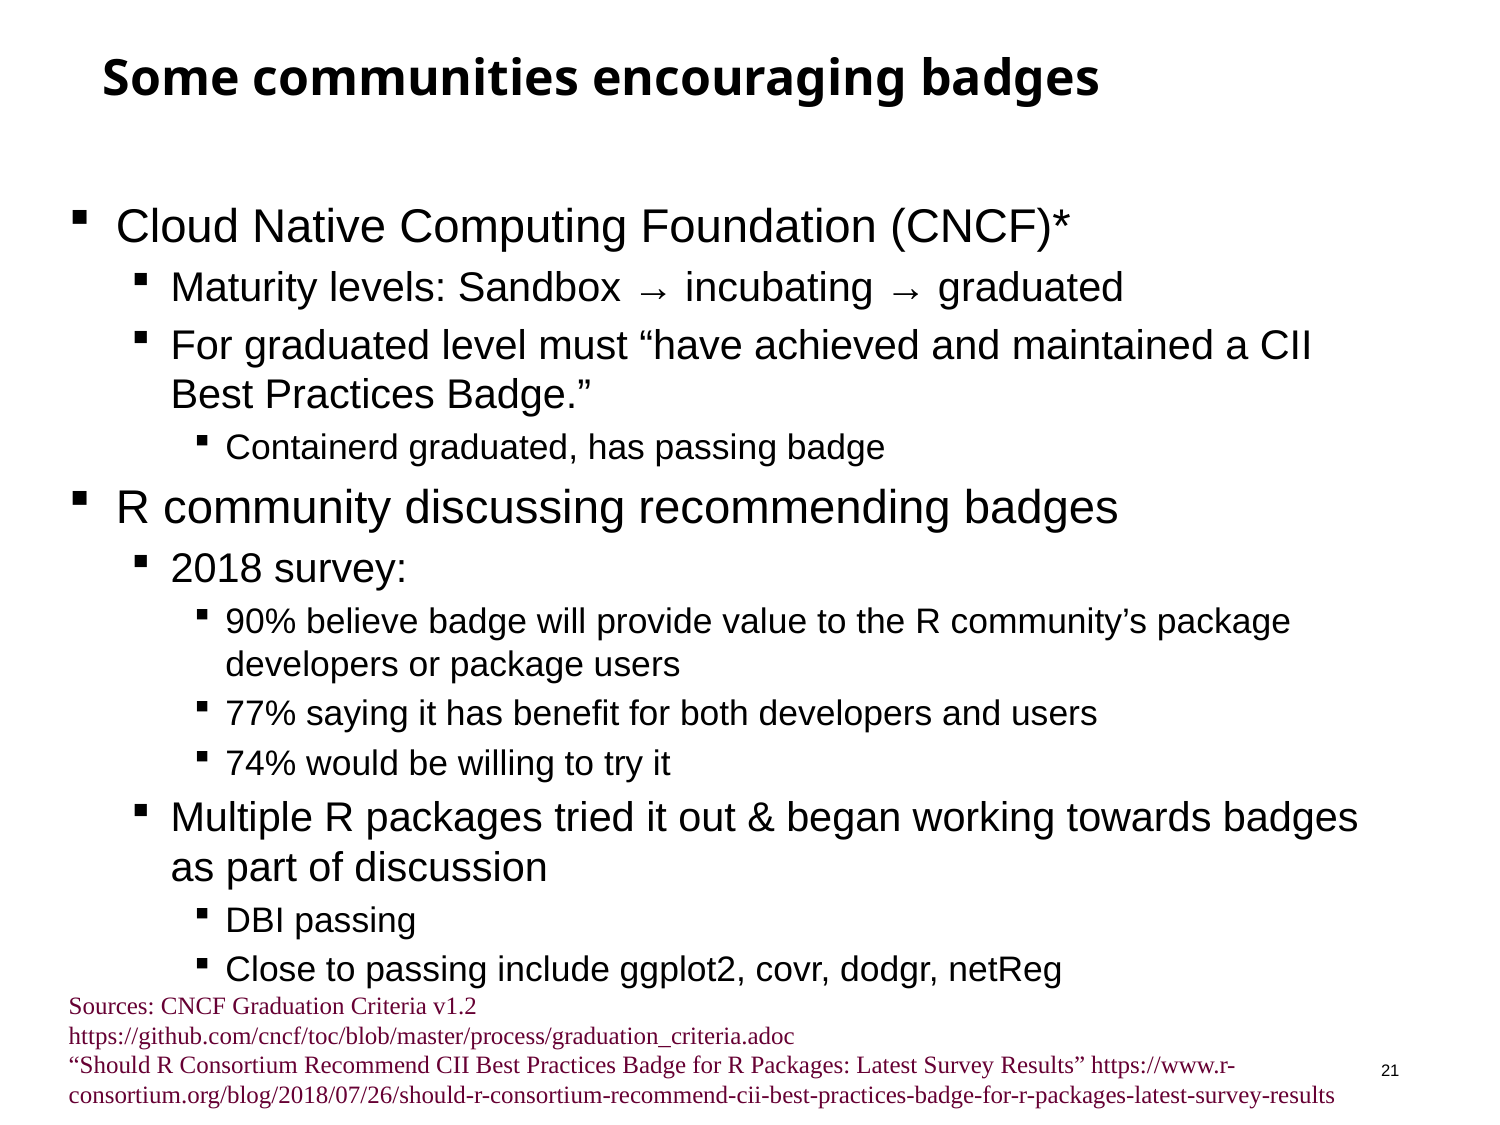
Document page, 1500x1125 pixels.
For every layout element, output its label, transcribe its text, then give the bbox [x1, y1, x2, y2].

list Cloud Native Computing Foundation (CNCF)* Maturity levels: Sandbox → incubating → graduated For graduated level must “have achieved and maintained a CII Best Practices Badge.” Containerd graduated, has passing badge R community discussing recommending badges 2018 survey: 90% believe badge will provide value to the R community’s package developers or package users 77% saying it has benefit for both developers and users 74% would be willing to try it Multiple R packages tried it out & began working towards badges as part of discussion DBI passing Close to passing include ggplot2, covr, dodgr, netReg [53, 187, 1401, 1012]
text_box Sources: CNCF Graduation Criteria v1.2 https://github.com/cncf/toc/blob/master/process/graduation_criteria.adoc “Should R Consortium Recommend CII Best Practices Badge for R Packages: Latest Survey Results” https://www.r-consortium.org/blog/2018/07/26/should-r-consortium-recommend-cii-best-practices-badge-for-r-packages-latest-survey-results [53, 981, 1375, 1117]
slide_number 20 [1375, 1012, 1415, 1088]
title Some communities encouraging badges [87, 37, 1376, 113]
